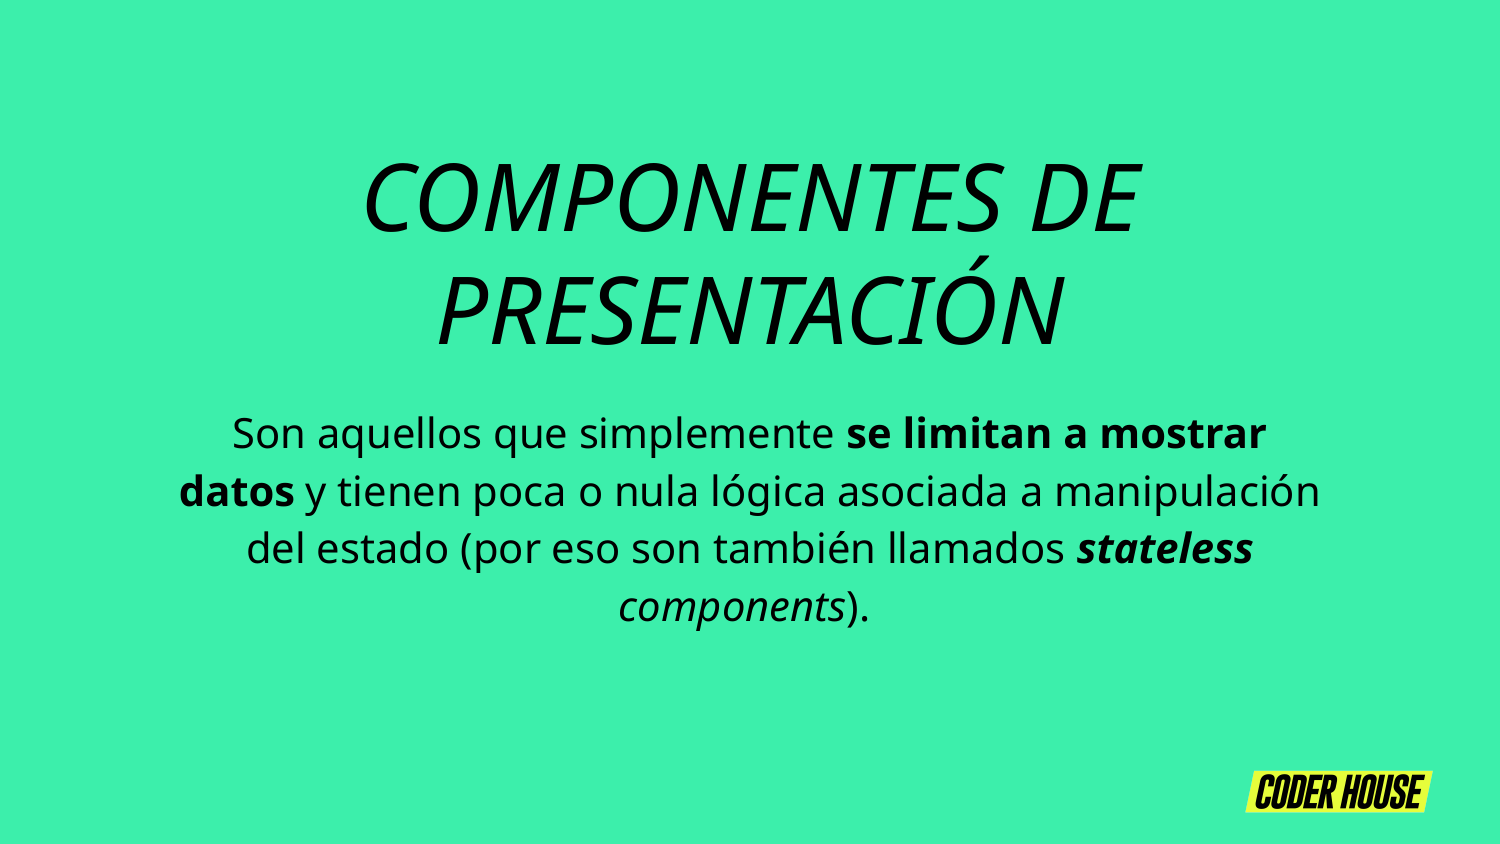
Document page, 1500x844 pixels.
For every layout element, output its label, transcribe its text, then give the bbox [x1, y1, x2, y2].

text_box [139, 362, 1361, 638]
text_box Son aquellos que simplemente se limitan a mostrar datos y tienen poca o nula lógica asociada a manipulación del estado (por eso son también llamados stateless components). [154, 412, 1346, 674]
text_box COMPONENTES DE PRESENTACIÓN [147, 122, 1353, 286]
picture [1241, 764, 1437, 819]
